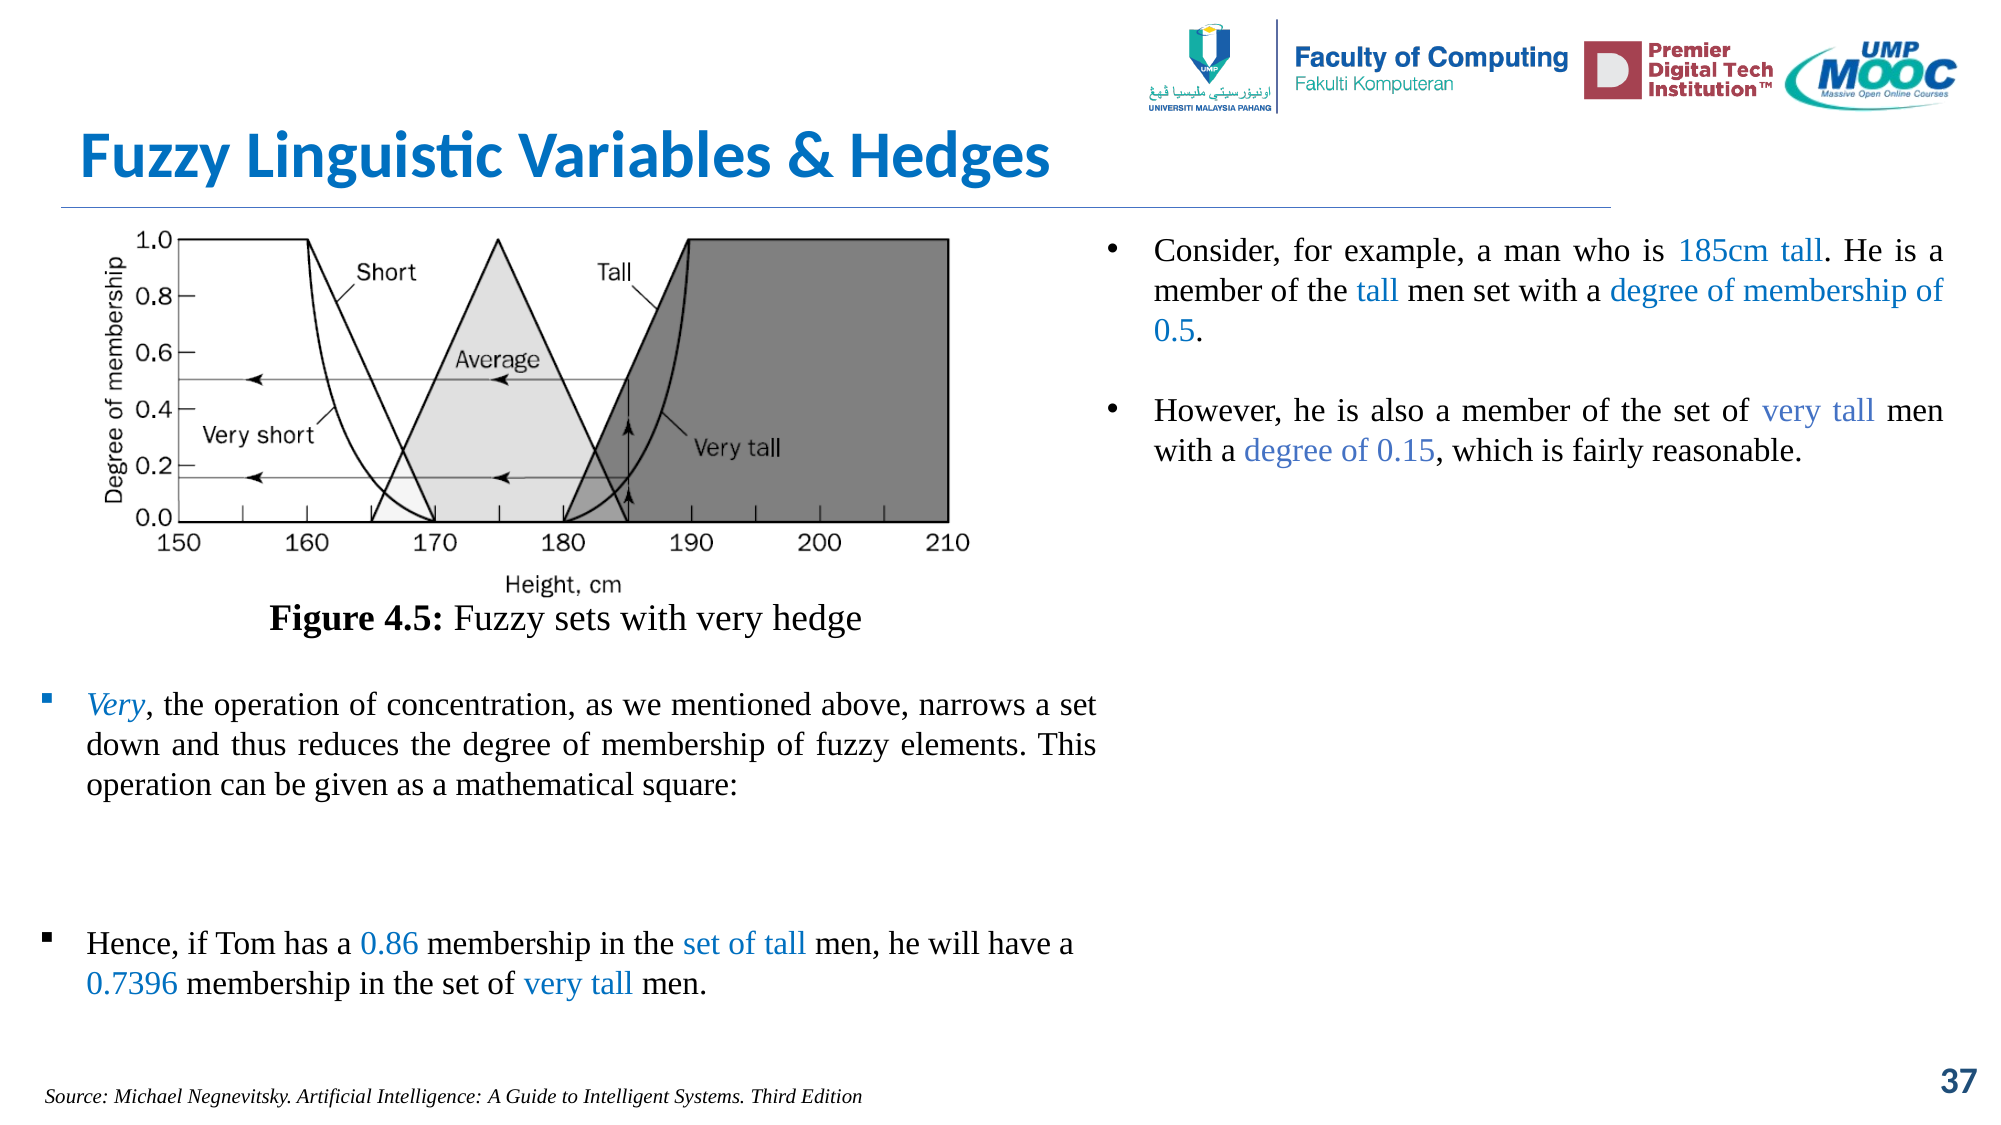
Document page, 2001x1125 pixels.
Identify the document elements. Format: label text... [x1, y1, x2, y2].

text_box Consider, for example, a man who is 185cm tall. He is a member of the tall men set with a degree of membership of 0.5. However, he is also a member of the set of very tall men with a degree of 0.15, which is fairly reasonable. [1092, 220, 1959, 476]
text_box Figure 4.5: Fuzzy sets with very hedge [254, 616, 884, 646]
text_box Fuzzy Linguistic Variables & Hedges [65, 103, 1068, 199]
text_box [1140, 0, 2000, 132]
text_box 37 [1924, 1049, 1993, 1109]
picture [86, 207, 988, 616]
text_box Source: Michael Negnevitsky. Artificial Intelligence: A Guide to Intelligent Systems. Third Edition [0, 1074, 954, 1115]
